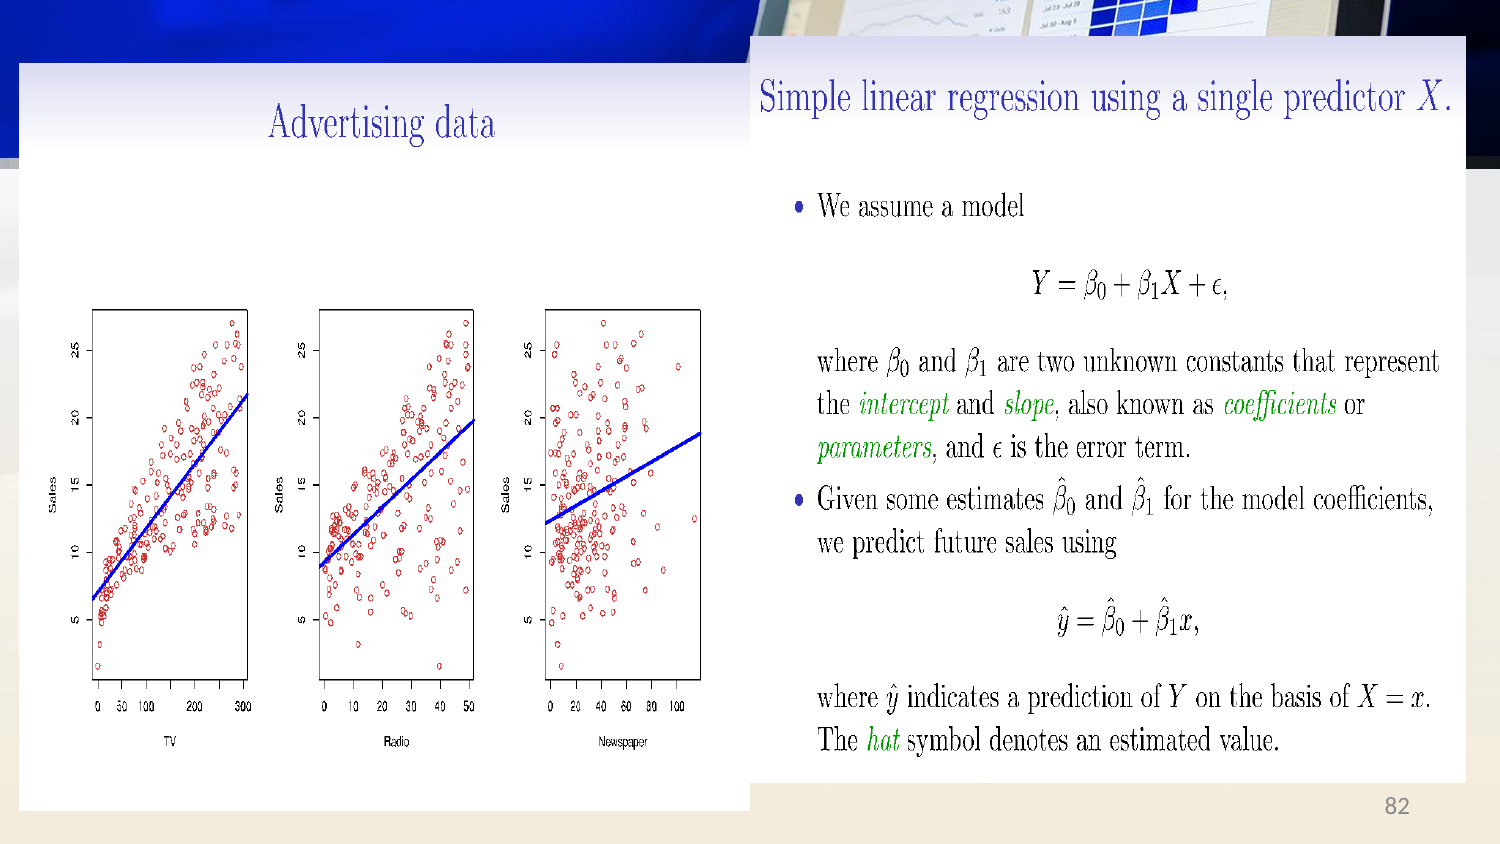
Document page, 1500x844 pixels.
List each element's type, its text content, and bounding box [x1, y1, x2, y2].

slide_number ‹#› [1074, 791, 1425, 827]
picture [0, 0, 1500, 844]
